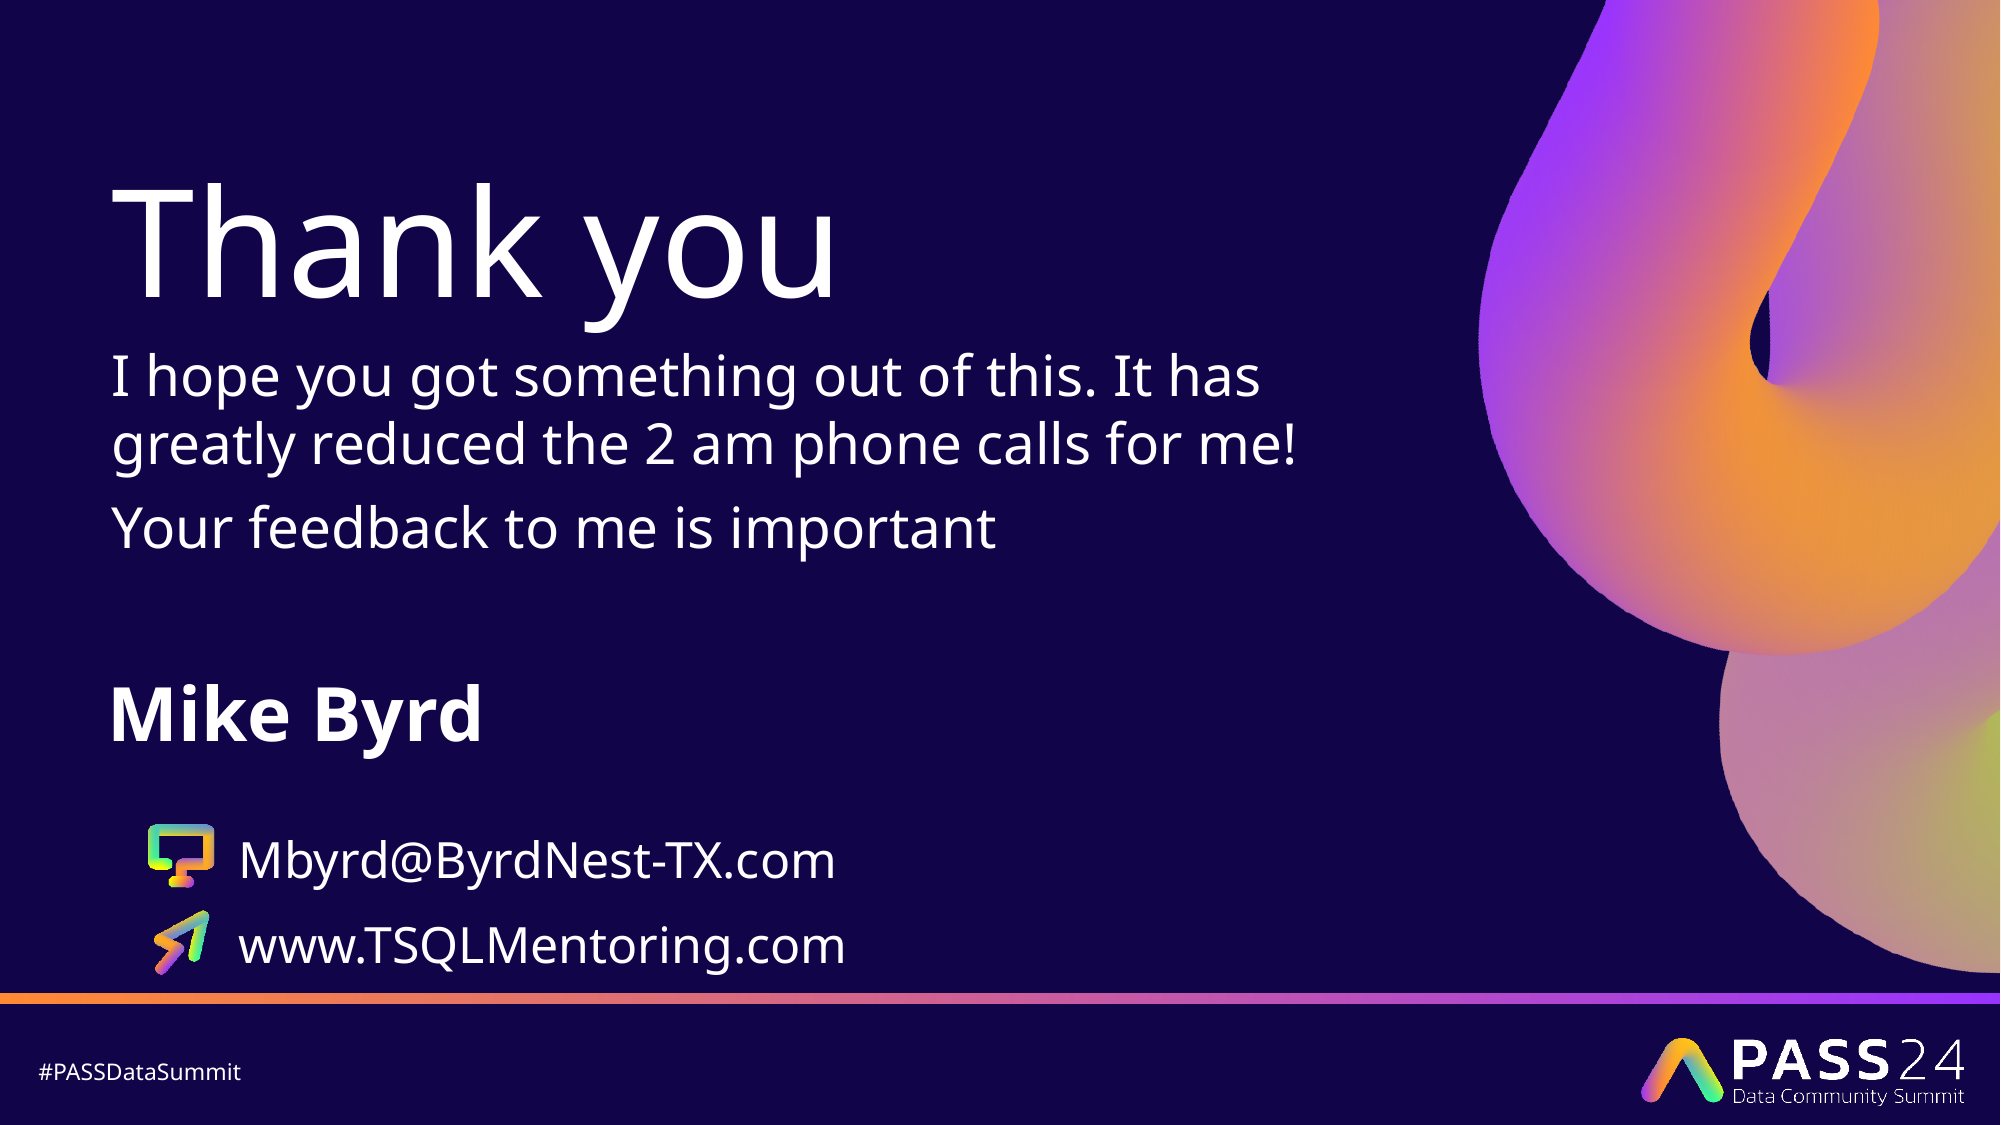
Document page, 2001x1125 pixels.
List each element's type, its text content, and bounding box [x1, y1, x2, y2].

picture [1353, 0, 2001, 1125]
list www.TSQLMentoring.com [224, 898, 1100, 989]
picture [143, 903, 223, 983]
title Mike Byrd [92, 668, 1100, 786]
list Mbyrd@ByrdNest-TX.com [224, 812, 1100, 898]
picture [143, 816, 219, 892]
picture [1768, 1064, 1966, 1108]
list I hope you got something out of this. It has greatly reduced the 2 am phone calls for me! Your feedback to me is important [96, 332, 1454, 571]
